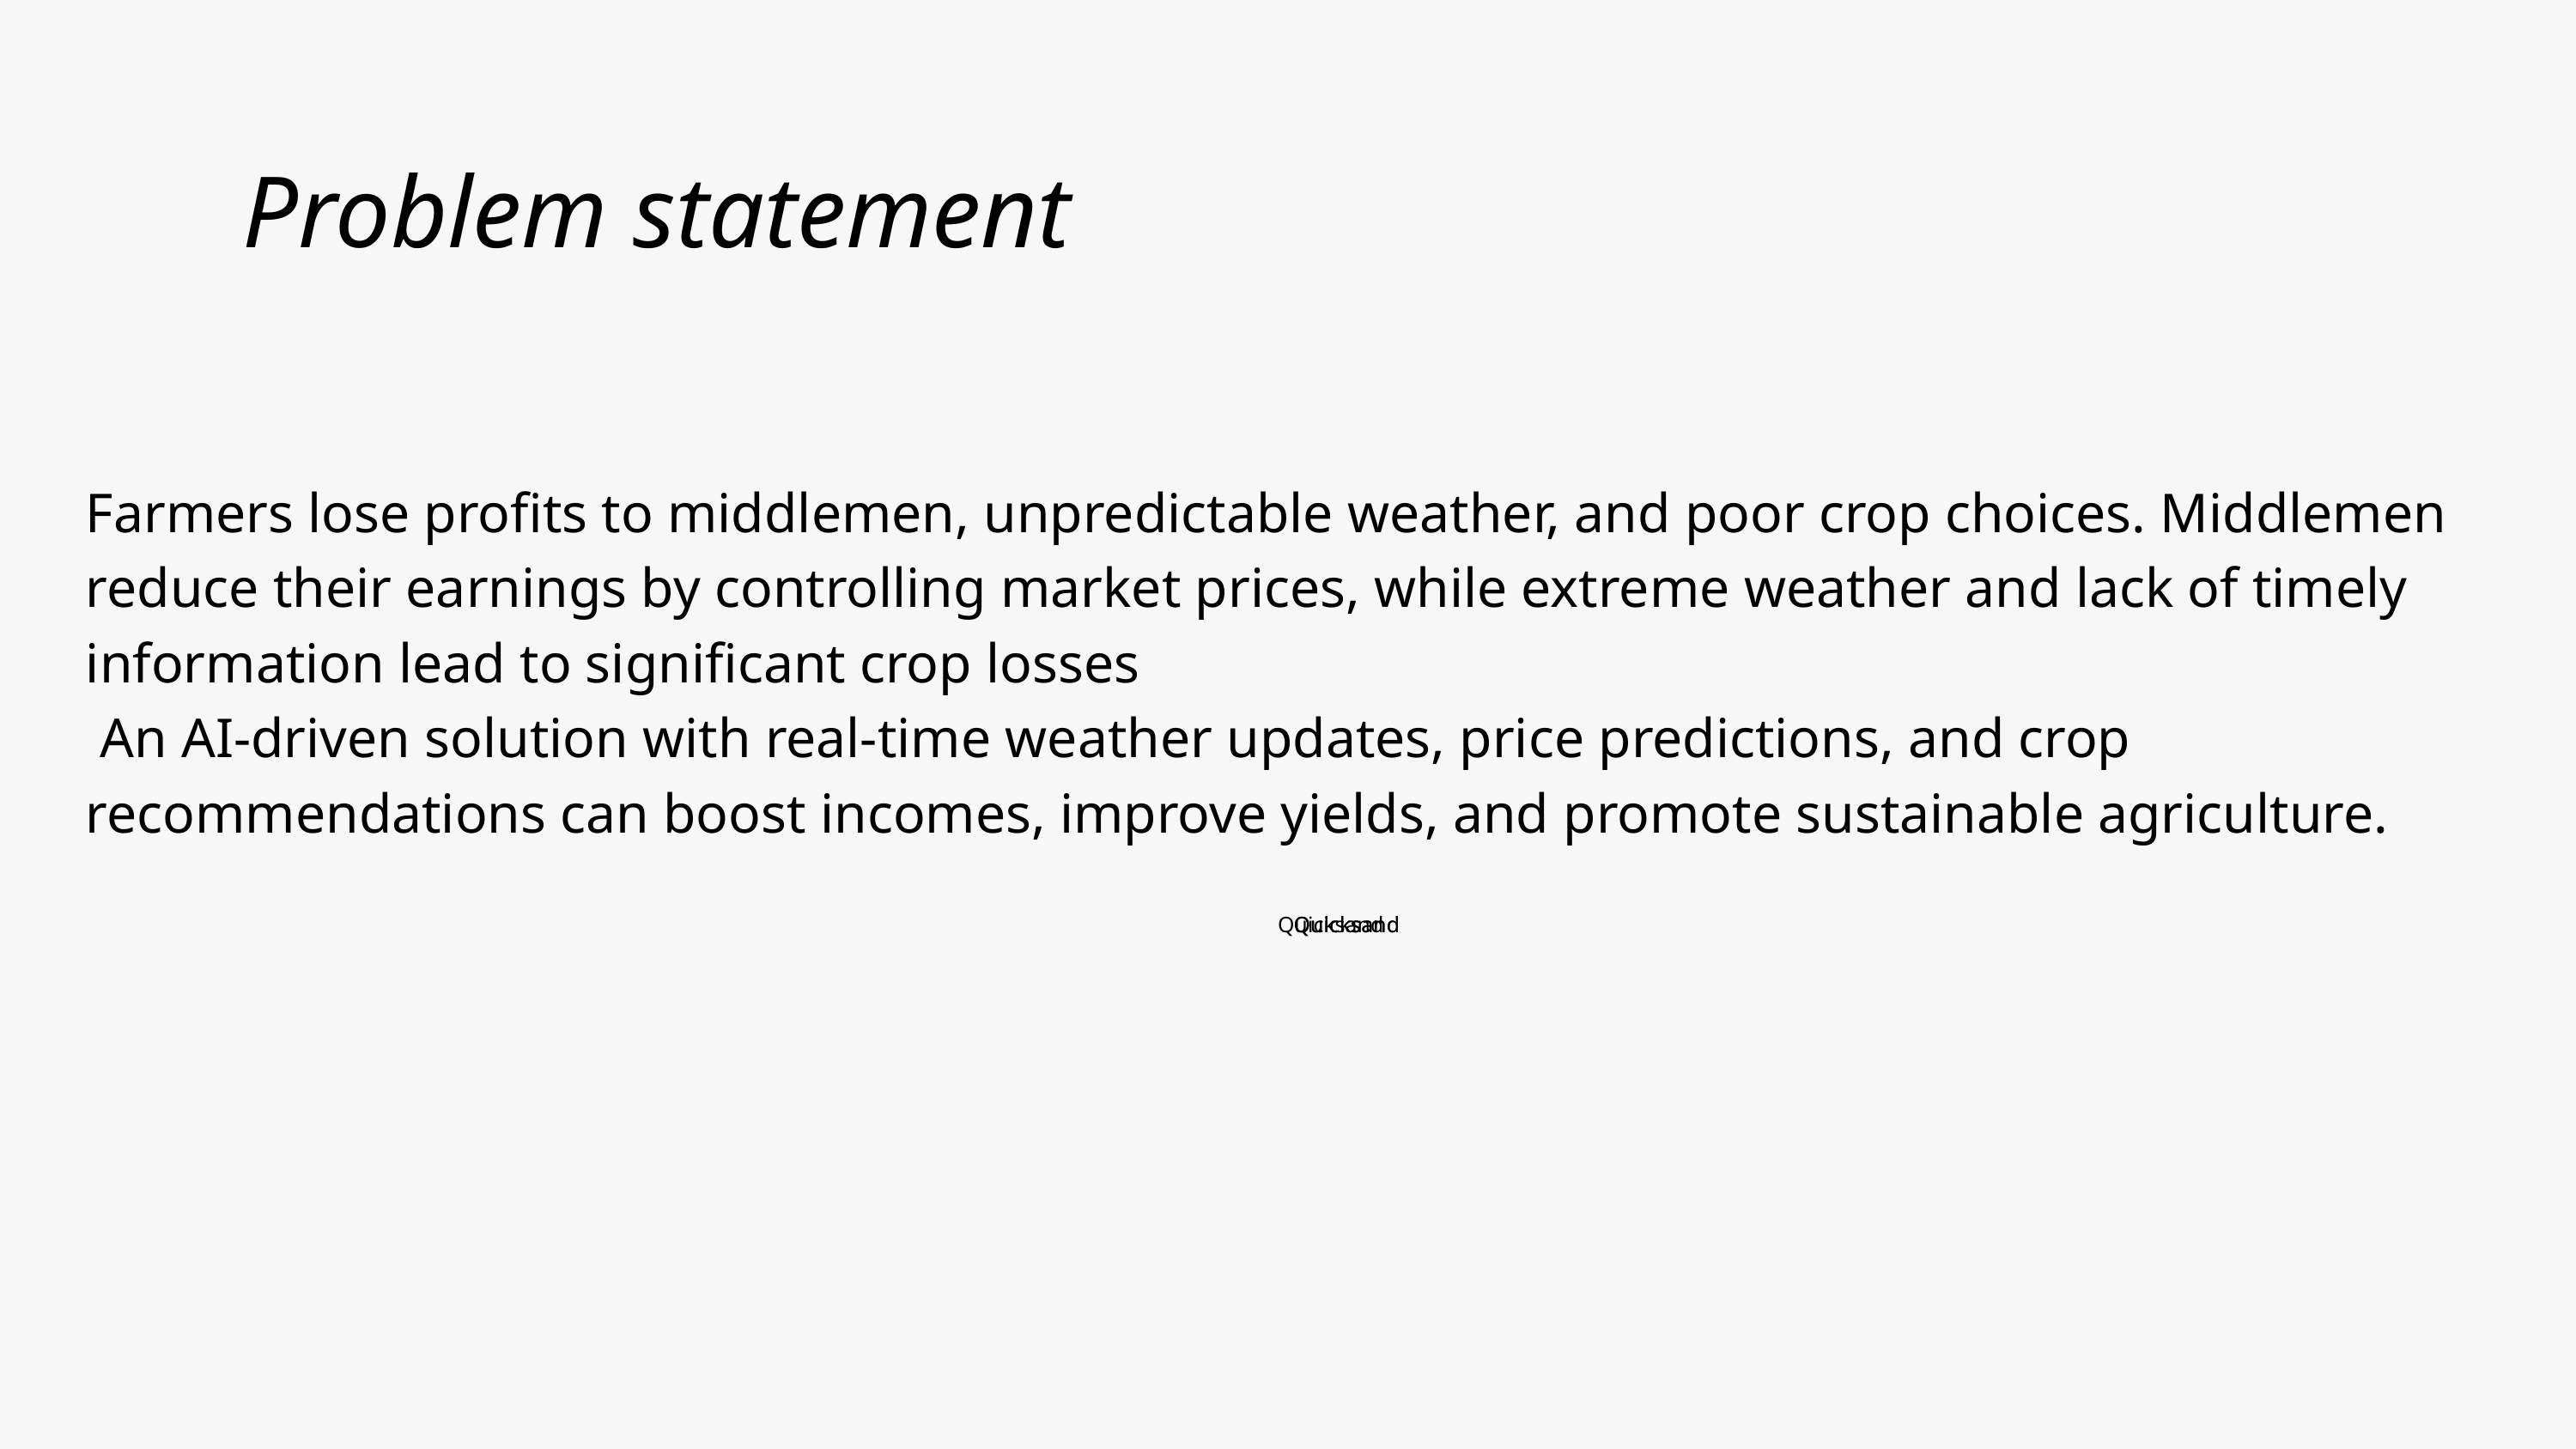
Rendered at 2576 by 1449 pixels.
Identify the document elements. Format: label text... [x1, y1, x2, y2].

text_box Quicksand [86, 906, 2576, 937]
text_box Farmers lose profits to middlemen, unpredictable weather, and poor crop choices. Middlemen reduce their earnings by controlling market prices, while extreme weather and lack of timely information lead to significant crop losses An AI-driven solution with real-time weather updates, price predictions, and crop recommendations can boost incomes, improve yields, and promote sustainable agriculture. [86, 468, 2576, 906]
text_box Problem statement [144, 130, 1072, 268]
